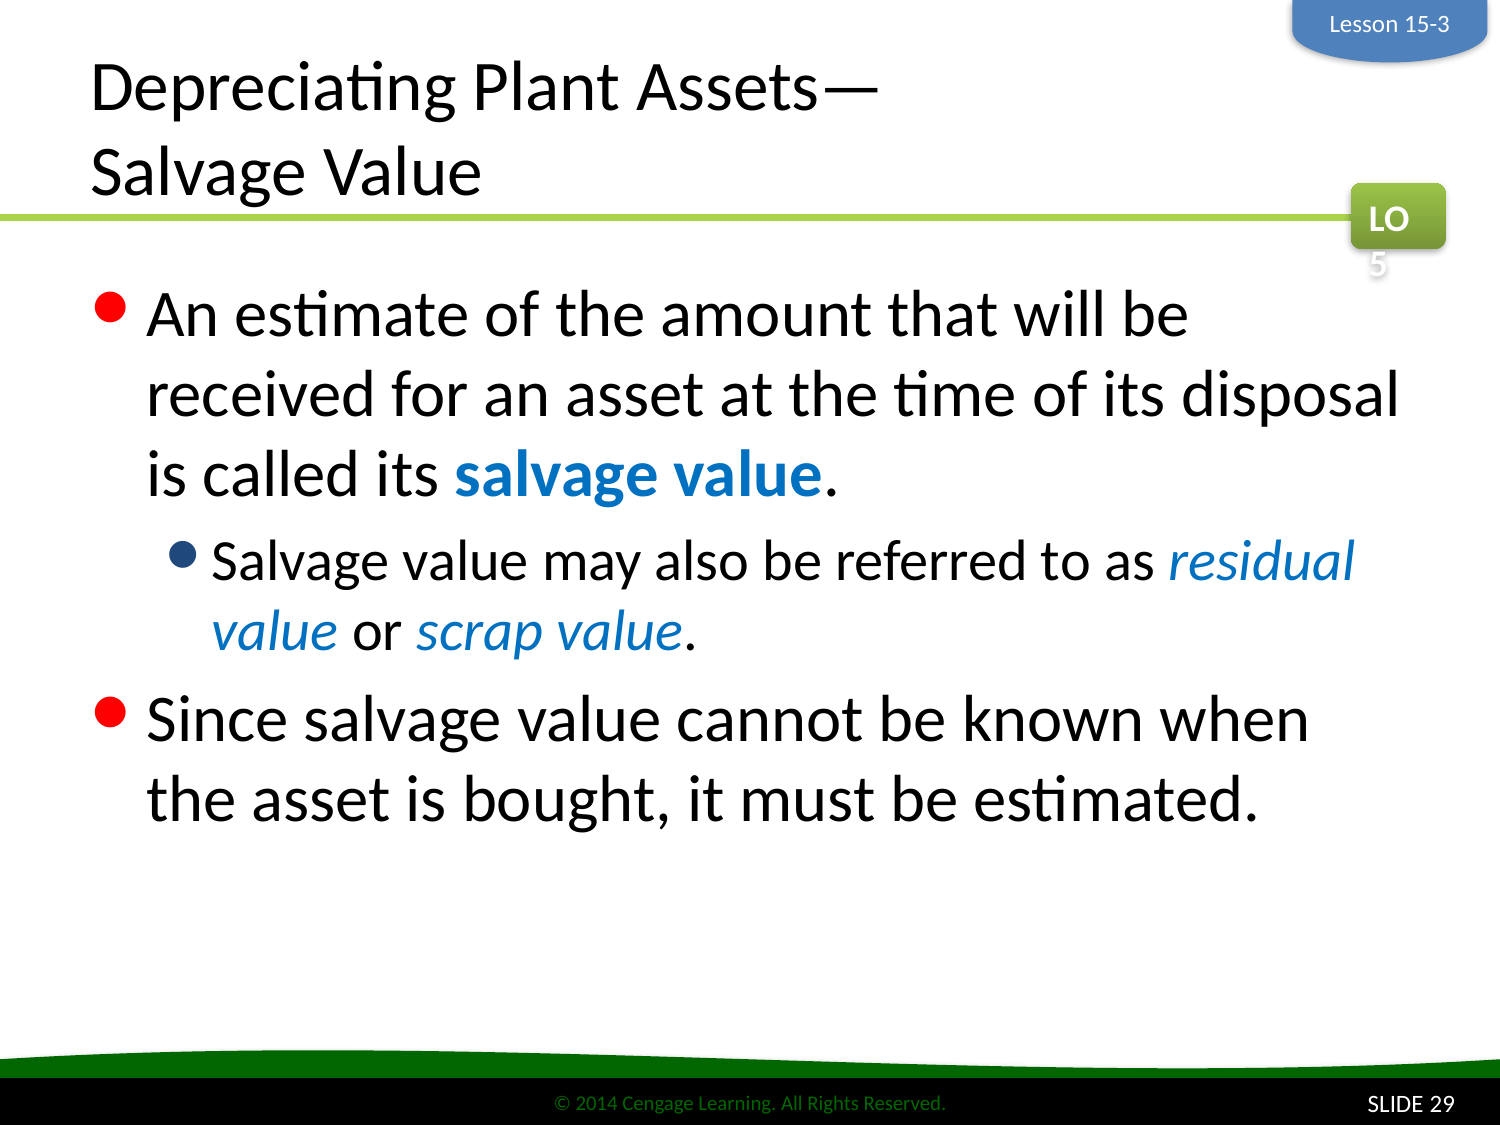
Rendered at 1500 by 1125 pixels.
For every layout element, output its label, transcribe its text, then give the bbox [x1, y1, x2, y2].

list An estimate of the amount that will be received for an asset at the time of its disposal is called its salvage value. Salvage value may also be referred to as residual value or scrap value. Since salvage value cannot be known when the asset is bought, it must be estimated. [75, 262, 1425, 1005]
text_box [1292, 0, 1488, 63]
title Depreciating Plant Assets— Salvage Value [75, 29, 1350, 218]
text_box LO5 [1350, 183, 1446, 250]
slide_number SLIDE 29 [1170, 1080, 1470, 1125]
